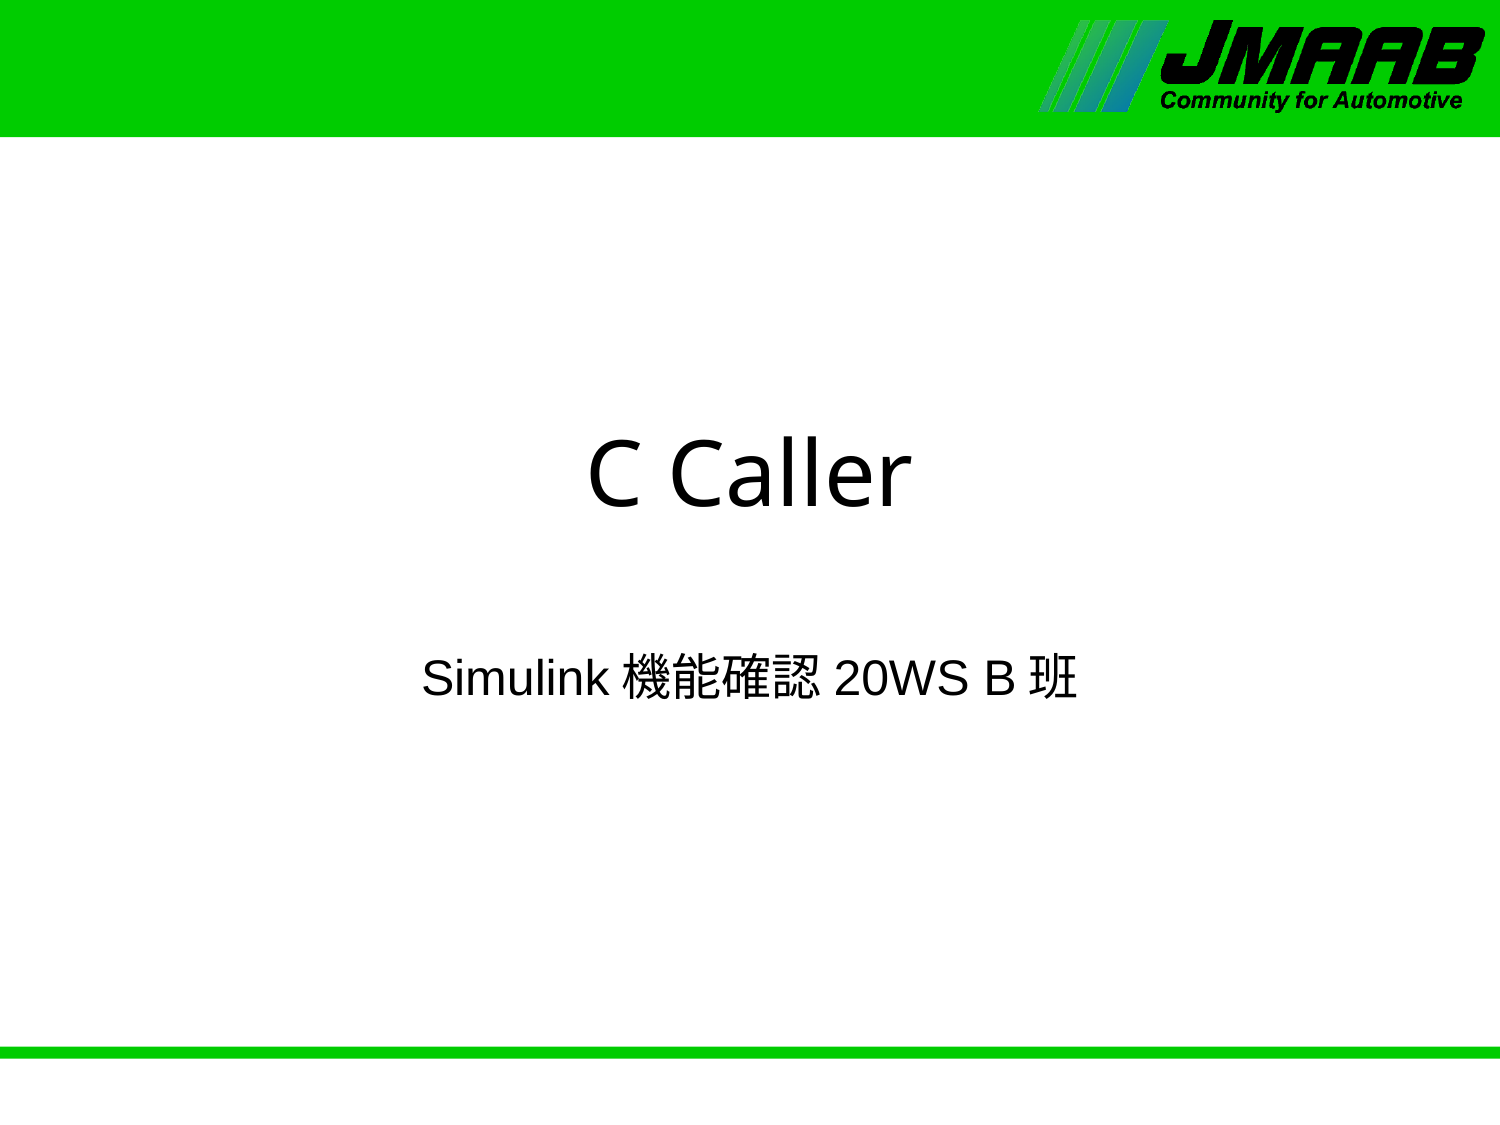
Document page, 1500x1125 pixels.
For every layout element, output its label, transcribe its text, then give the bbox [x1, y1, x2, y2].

subtitle Simulink機能確認20WS B班 [225, 637, 1275, 925]
title C Caller [112, 349, 1388, 591]
picture [1036, 17, 1486, 114]
